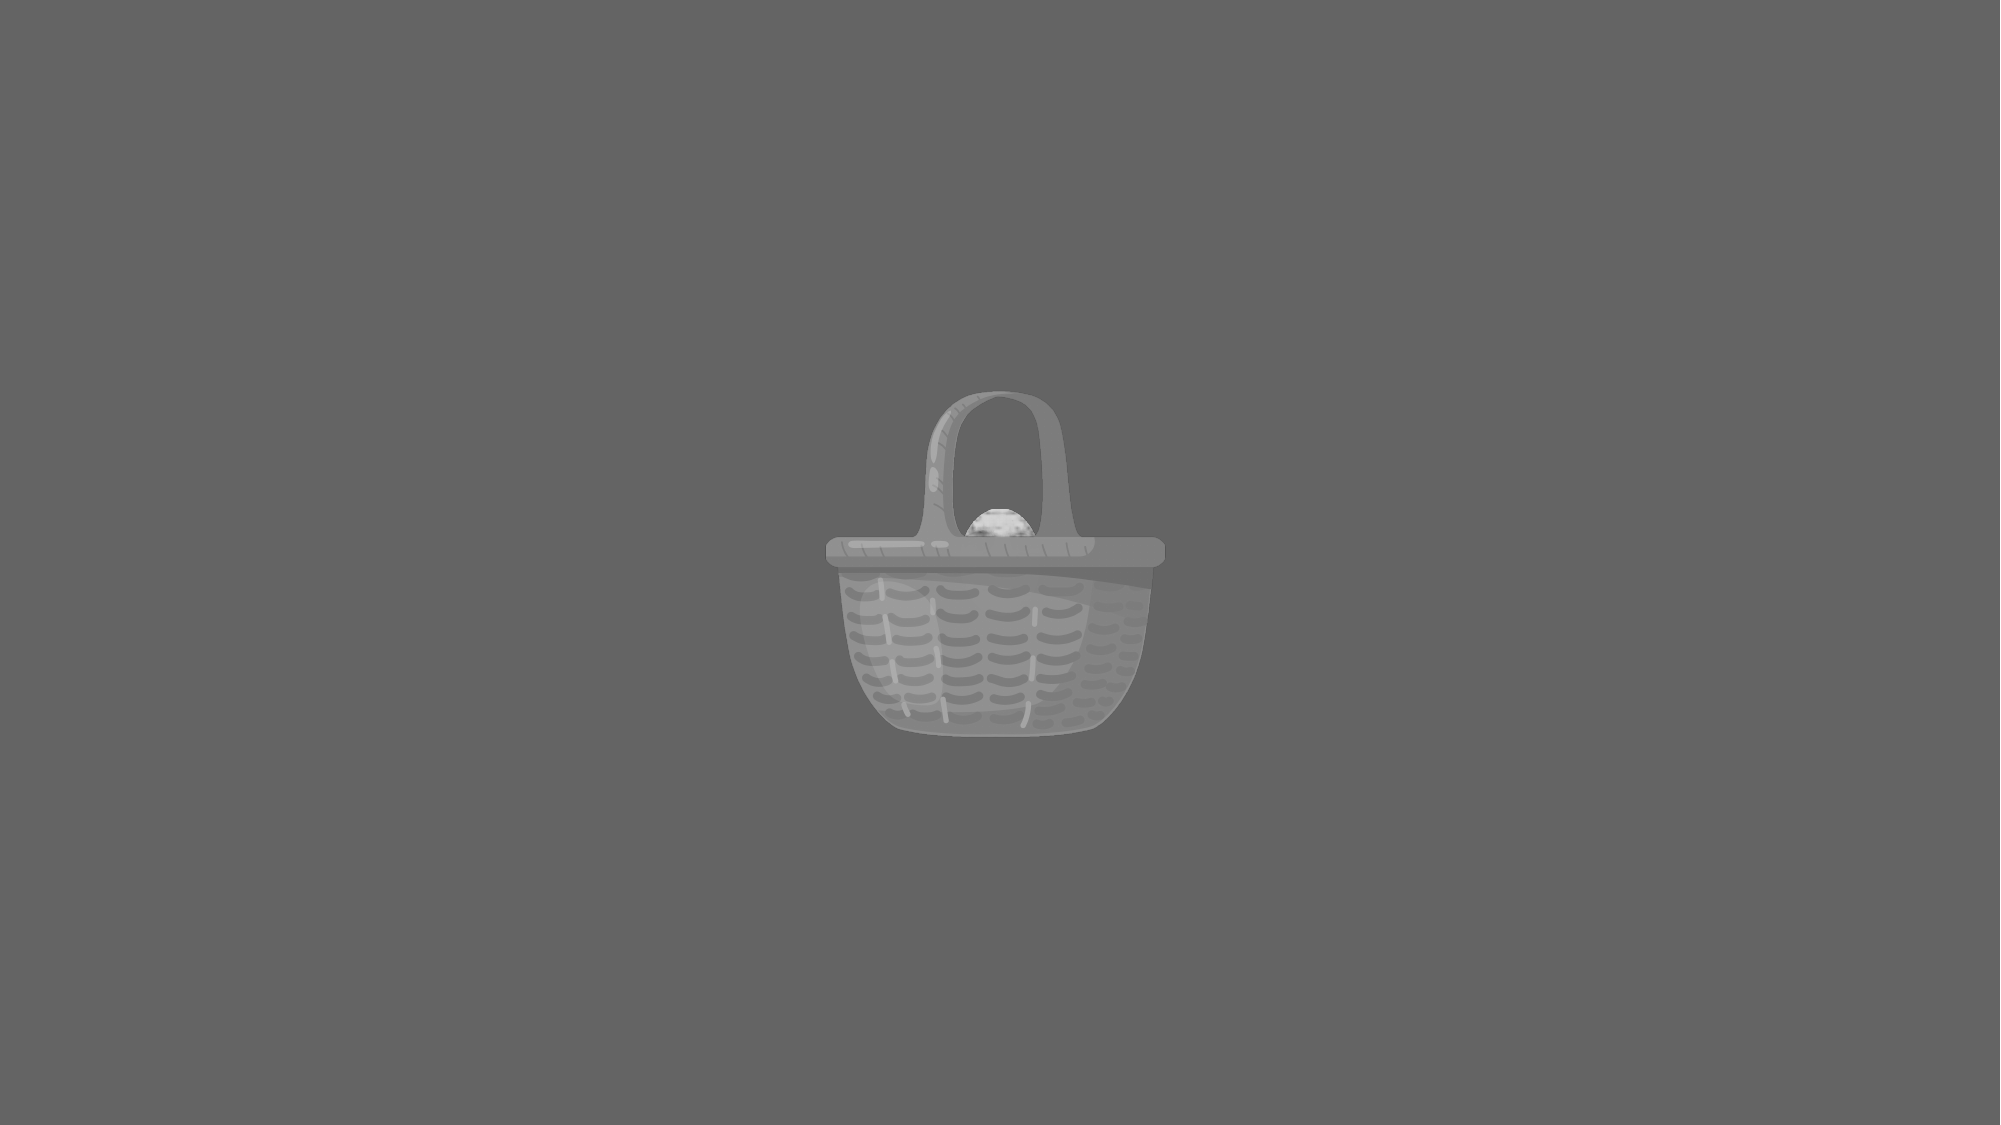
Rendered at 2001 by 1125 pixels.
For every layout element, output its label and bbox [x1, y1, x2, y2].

picture [818, 385, 1182, 740]
